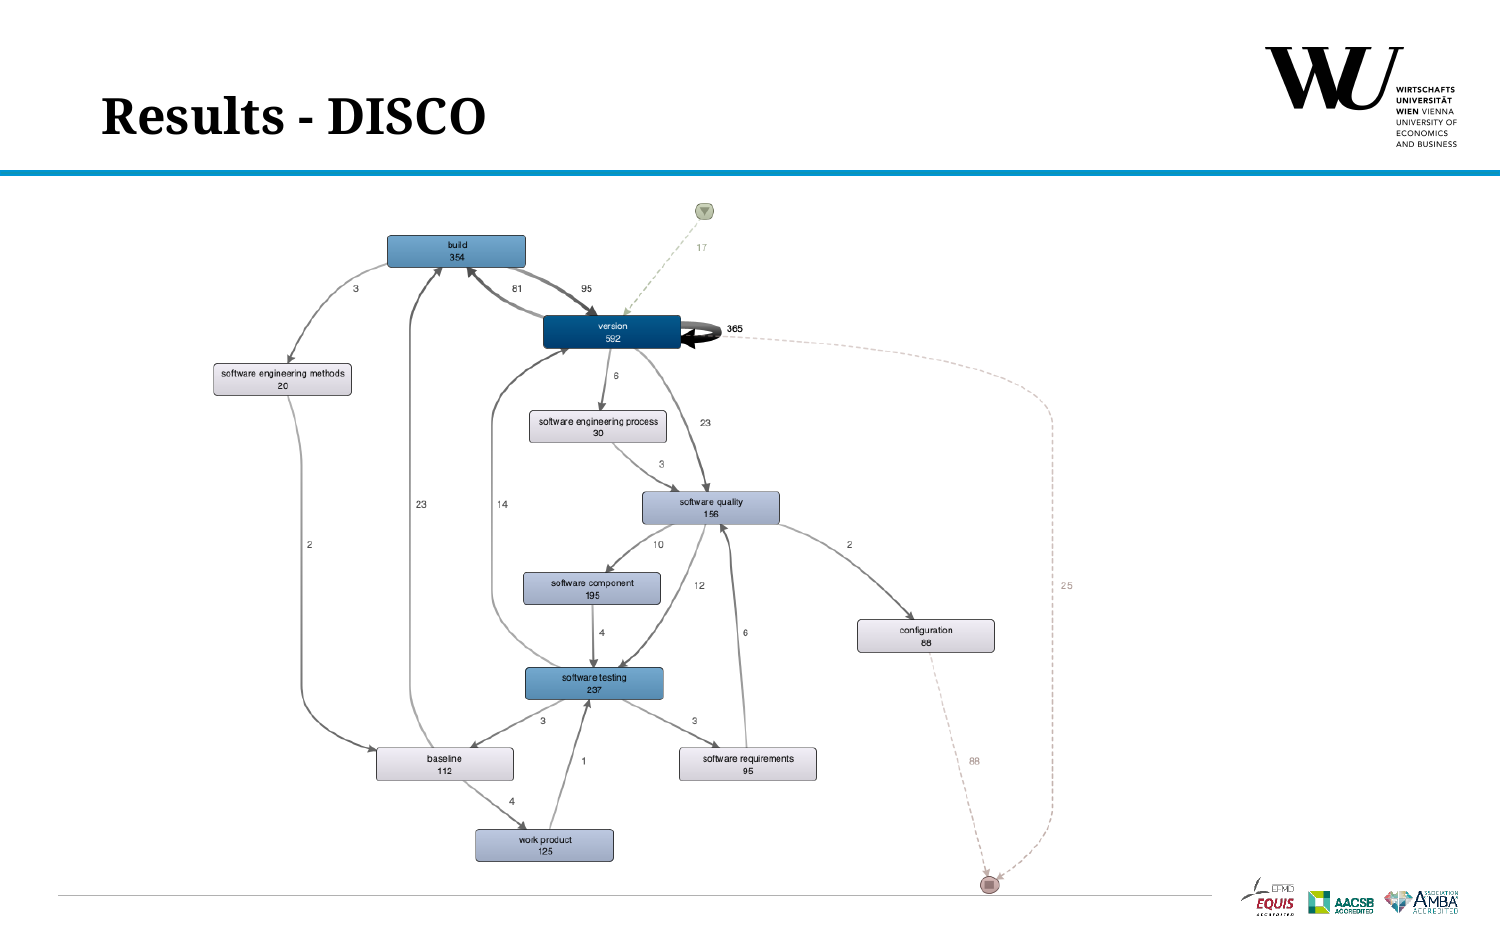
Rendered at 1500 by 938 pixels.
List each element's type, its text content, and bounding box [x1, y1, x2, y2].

picture [1265, 47, 1457, 149]
picture [1241, 877, 1458, 916]
picture [58, 195, 1212, 896]
title Results - DISCO [90, 89, 1393, 218]
